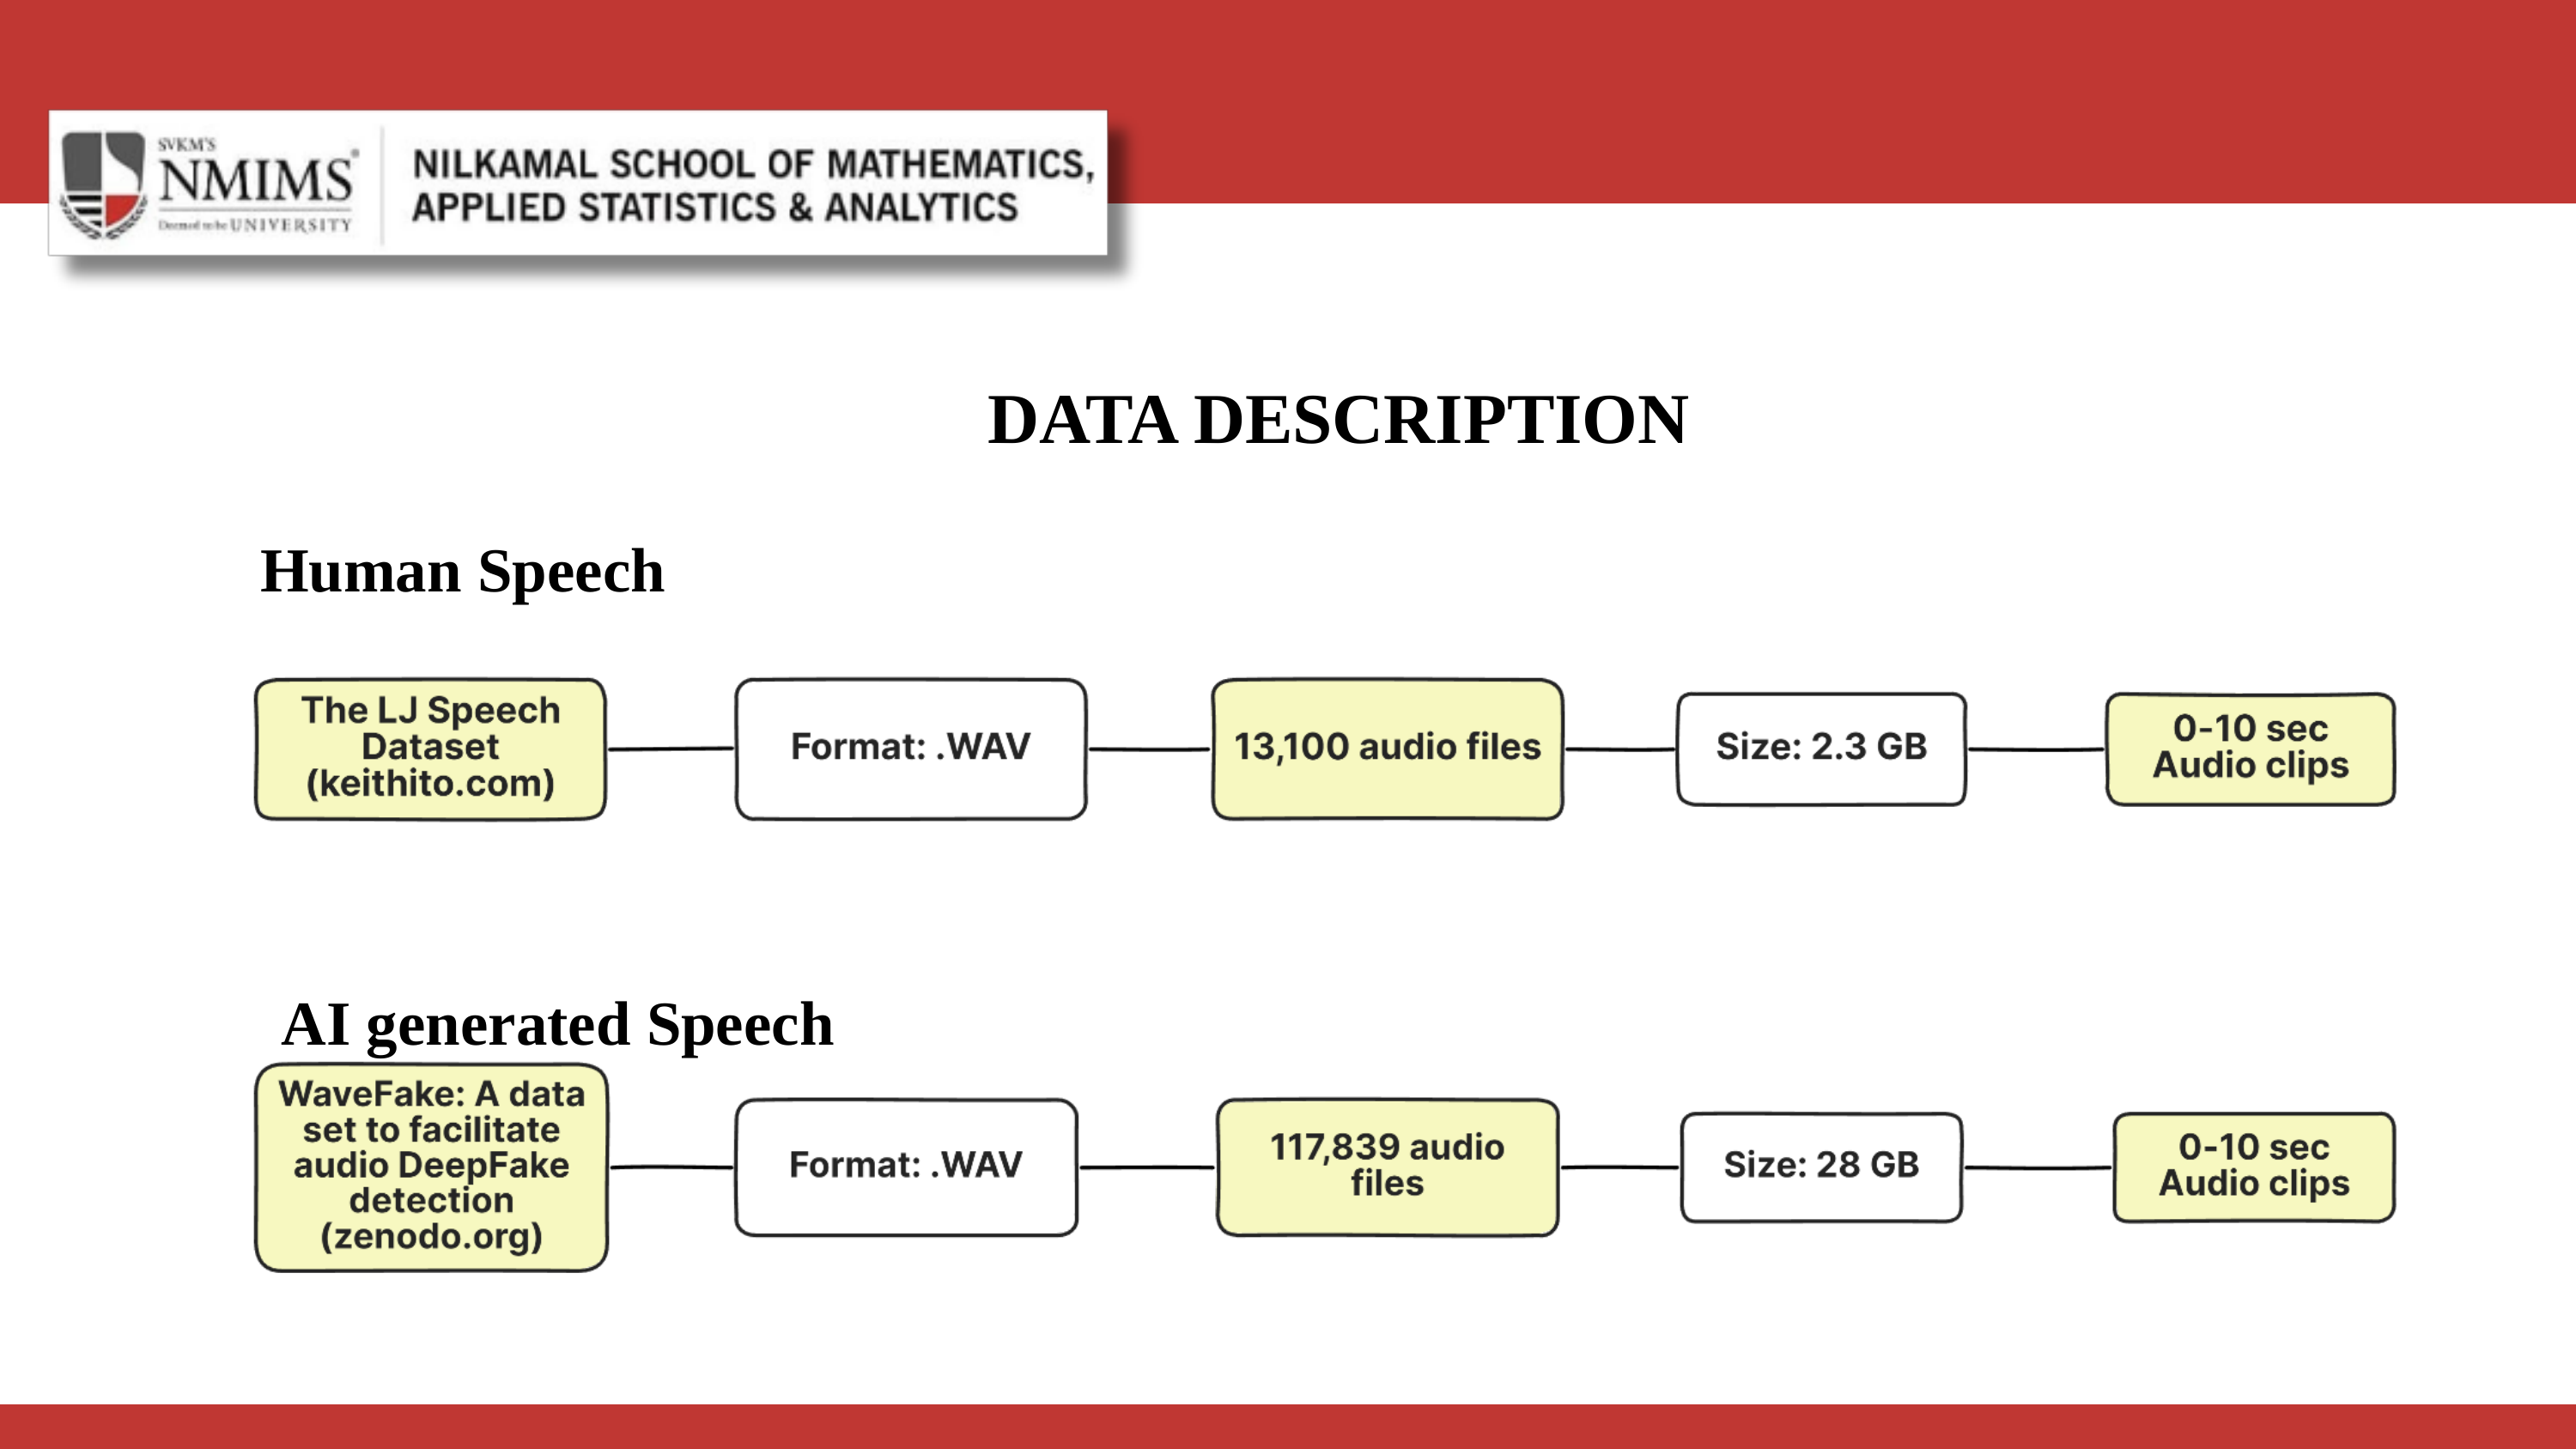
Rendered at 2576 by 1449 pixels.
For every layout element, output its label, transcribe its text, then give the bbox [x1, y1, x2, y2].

text_box DATA DESCRIPTION [969, 337, 1708, 458]
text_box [0, 1384, 2576, 1449]
text_box [233, 657, 2418, 1294]
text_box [0, 0, 2576, 298]
text_box Human Speech [258, 499, 667, 605]
text_box AI generated Speech [246, 952, 870, 1058]
